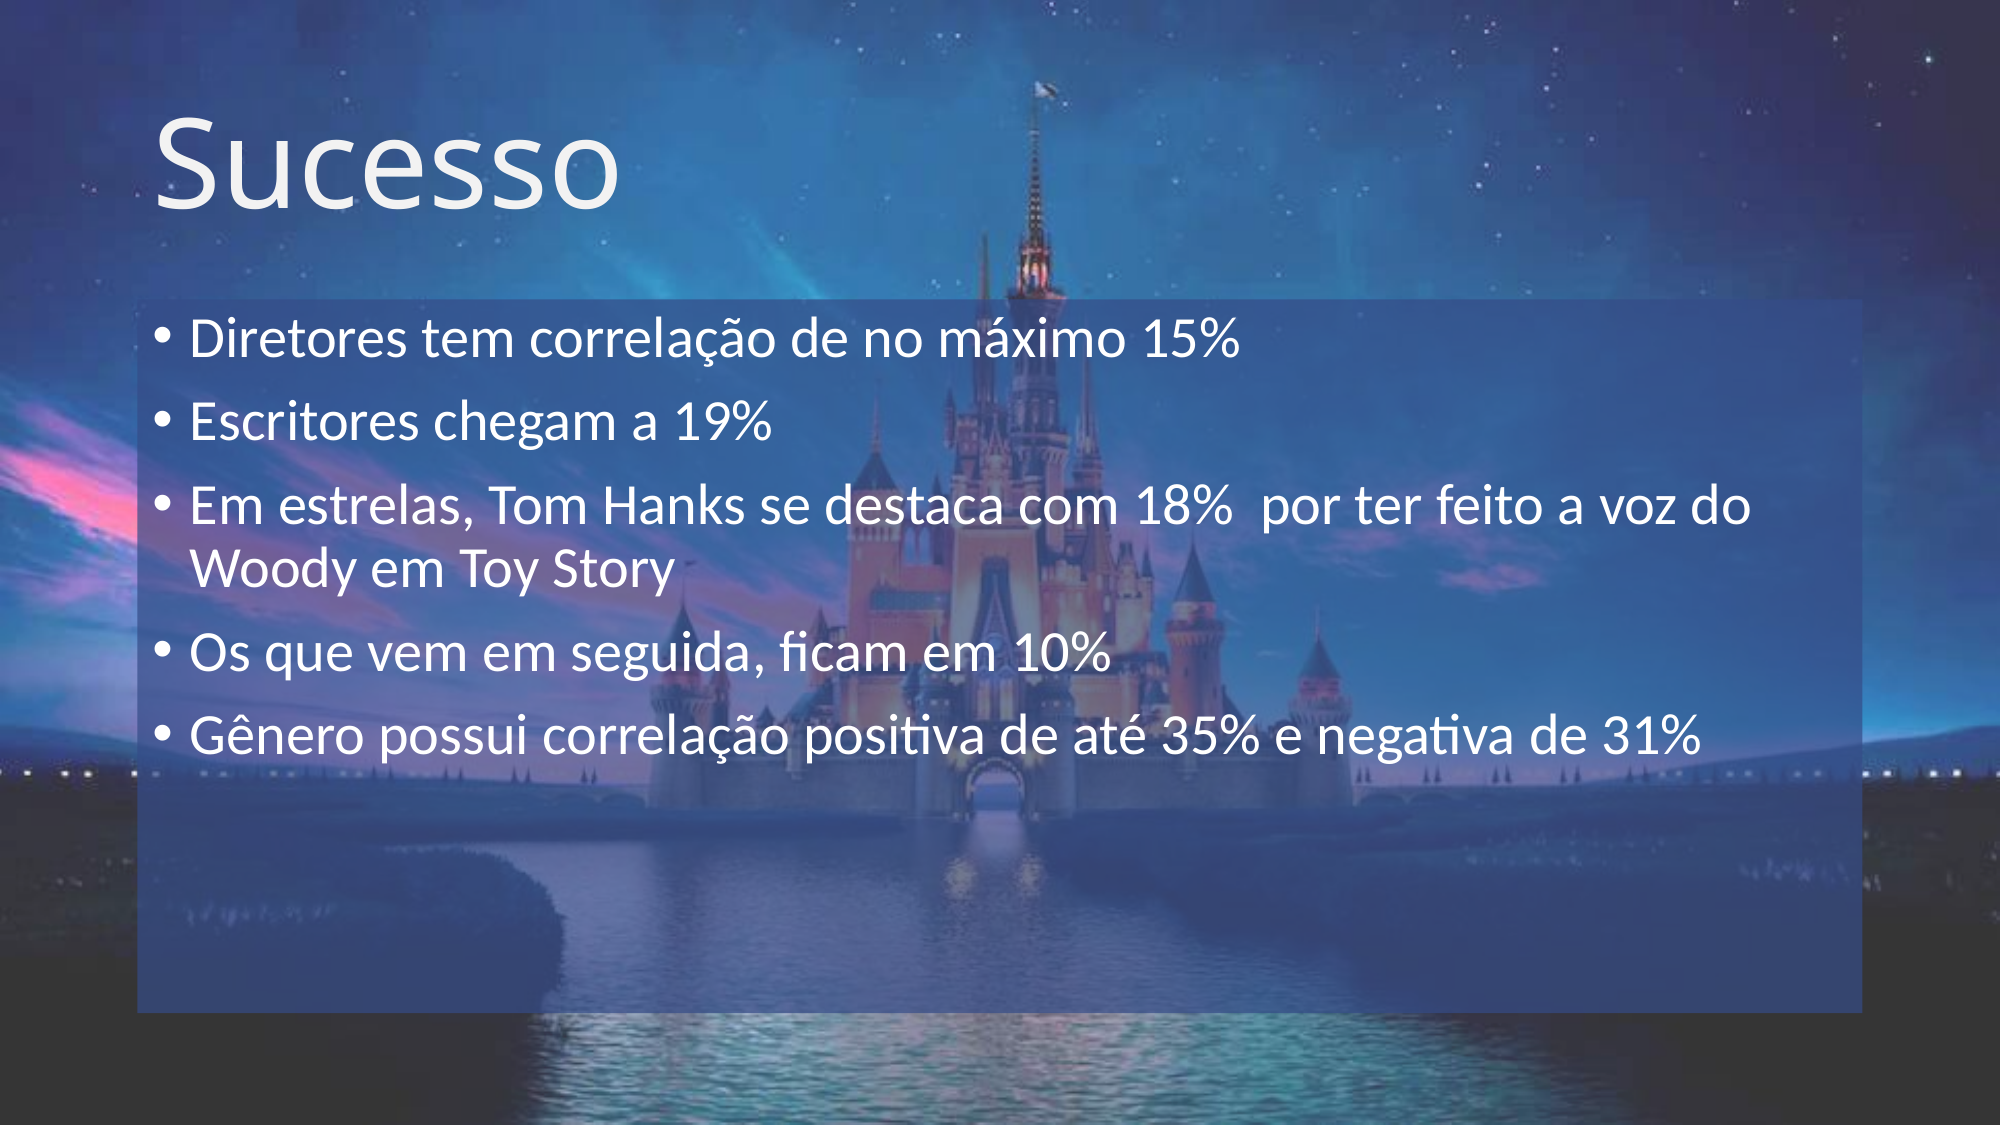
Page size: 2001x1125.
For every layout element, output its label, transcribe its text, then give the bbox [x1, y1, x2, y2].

title Sucesso [137, 59, 1863, 278]
list Diretores tem correlação de no máximo 15% Escritores chegam a 19% Em estrelas, Tom Hanks se destaca com 18% por ter feito a voz do Woody em Toy Story Os que vem em seguida, ficam em 10% Gênero possui correlação positiva de até 35% e negativa de 31% [137, 299, 1863, 1014]
